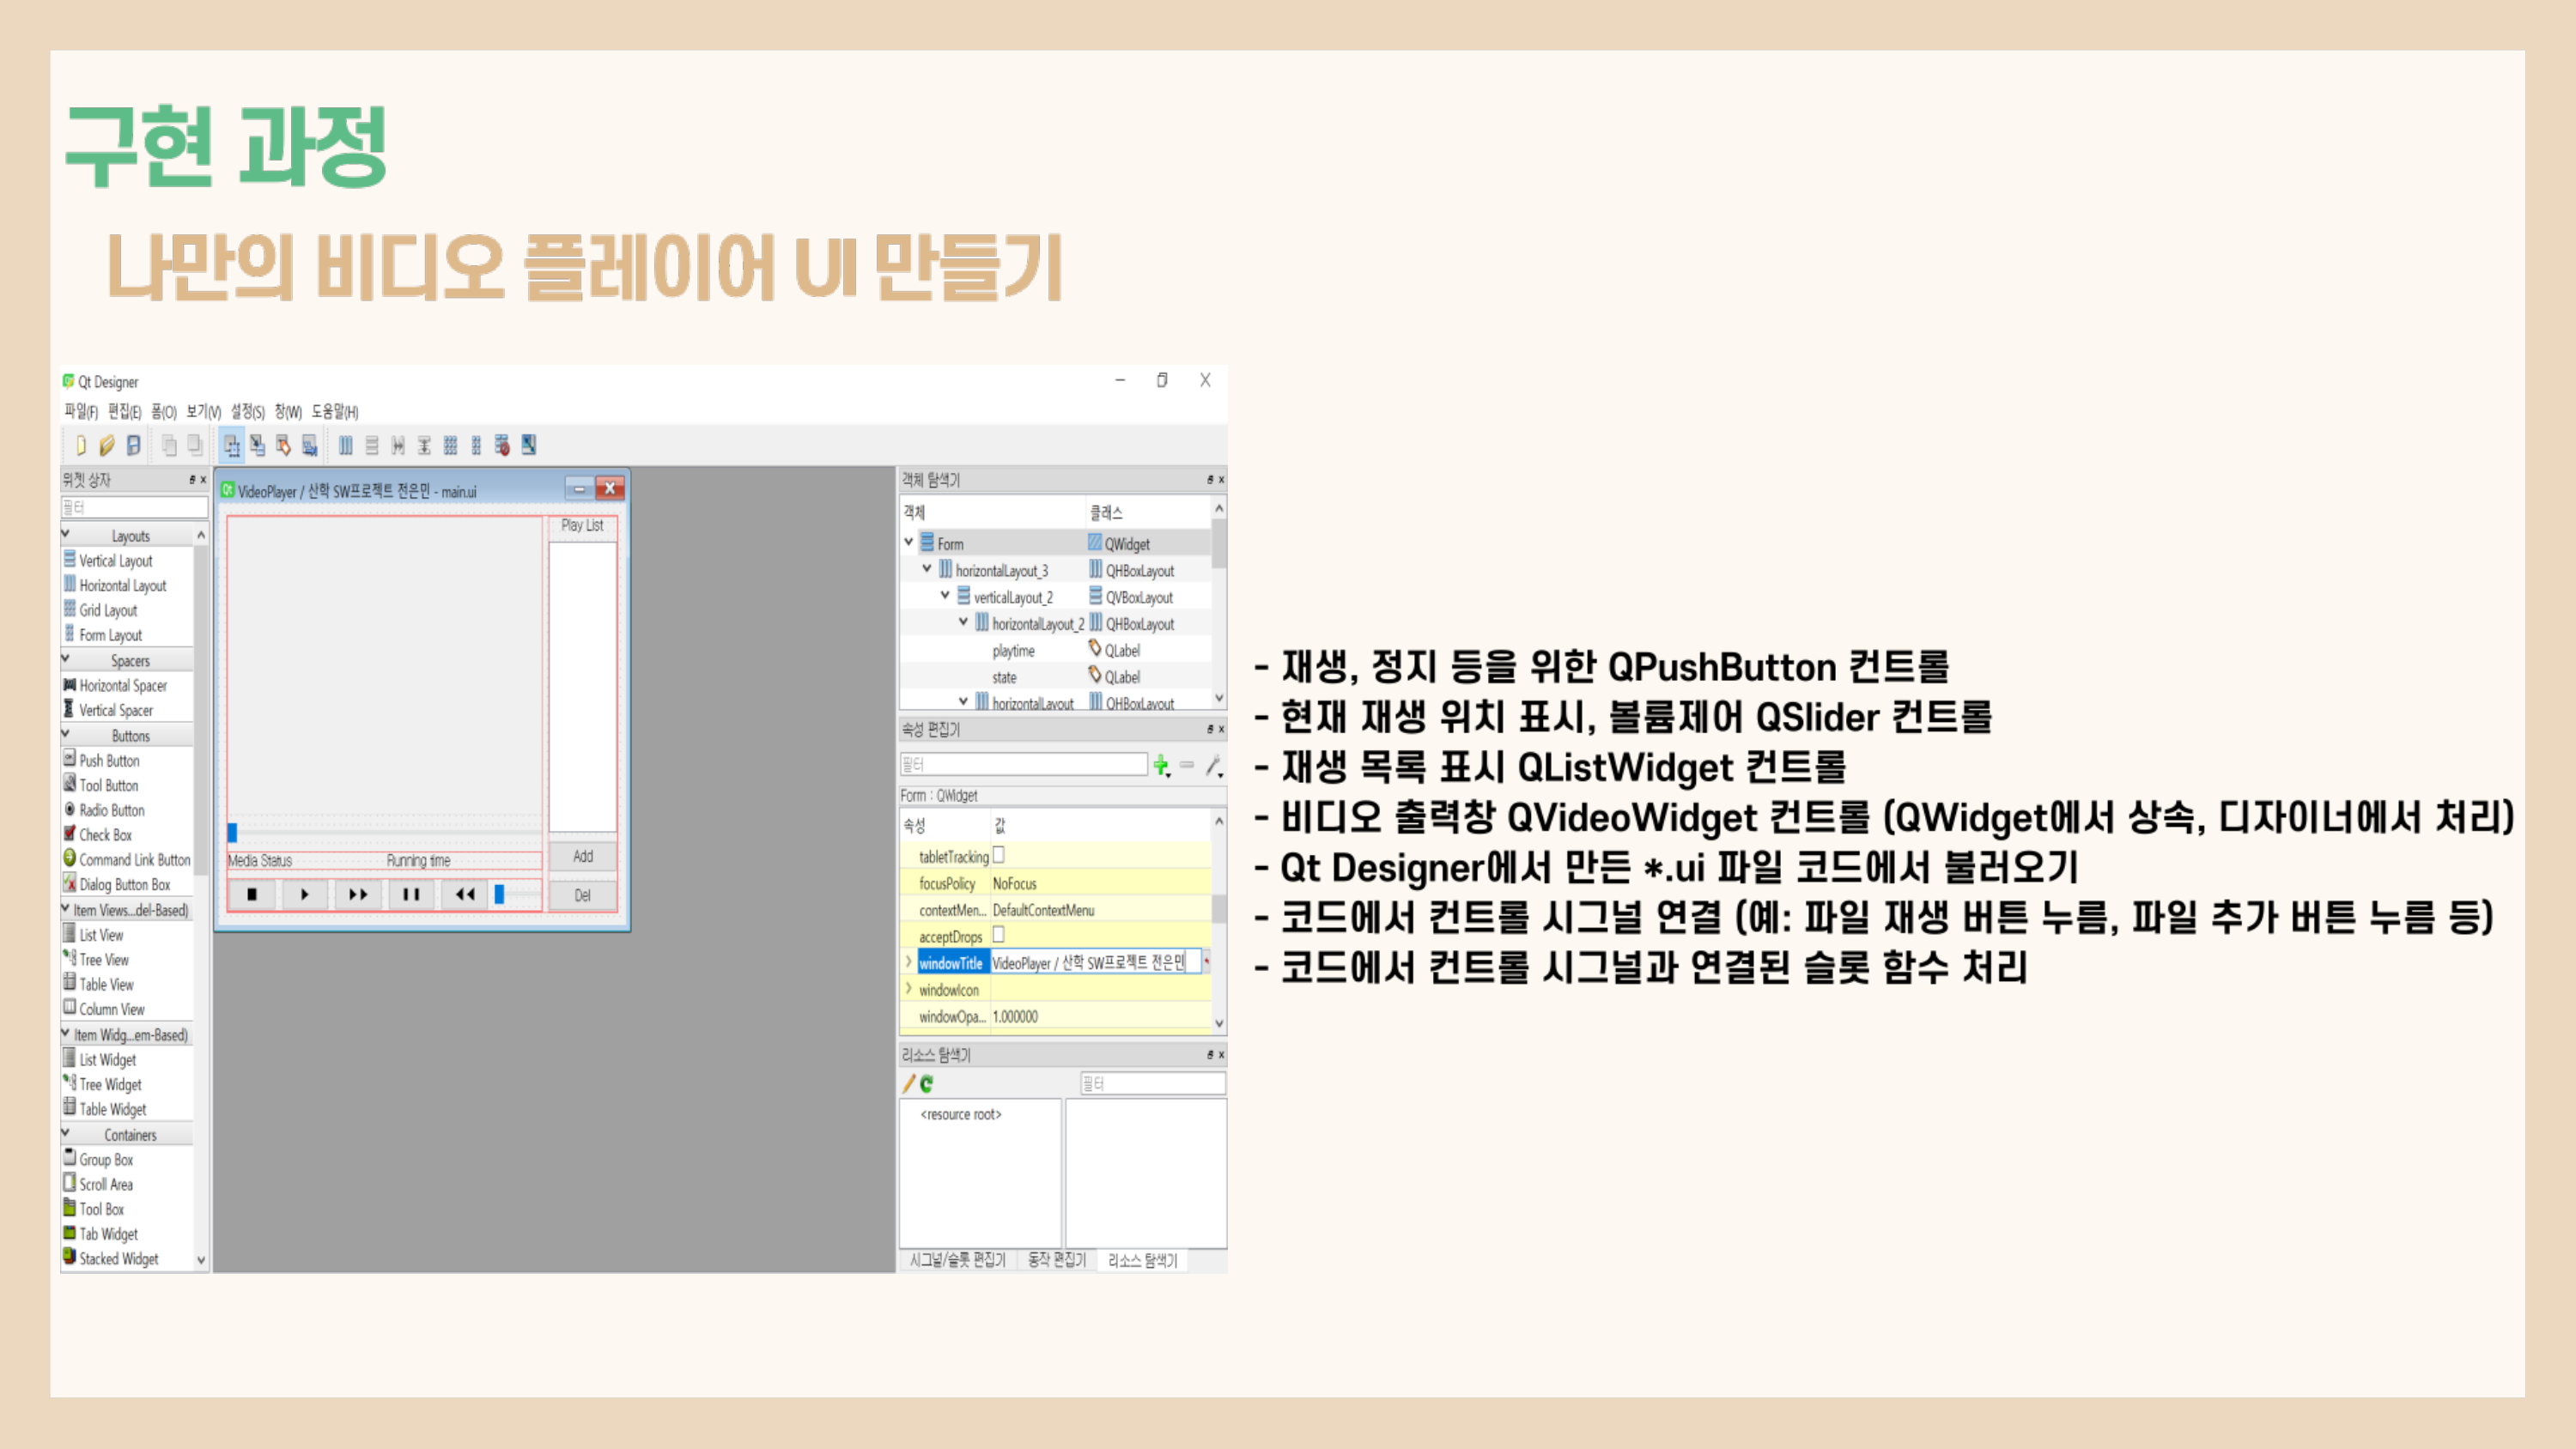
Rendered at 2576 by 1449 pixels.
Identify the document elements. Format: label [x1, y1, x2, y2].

text_box [59, 365, 1228, 1274]
picture [1249, 638, 2534, 1011]
text_box [0, 0, 2576, 1449]
picture [47, 73, 1095, 336]
